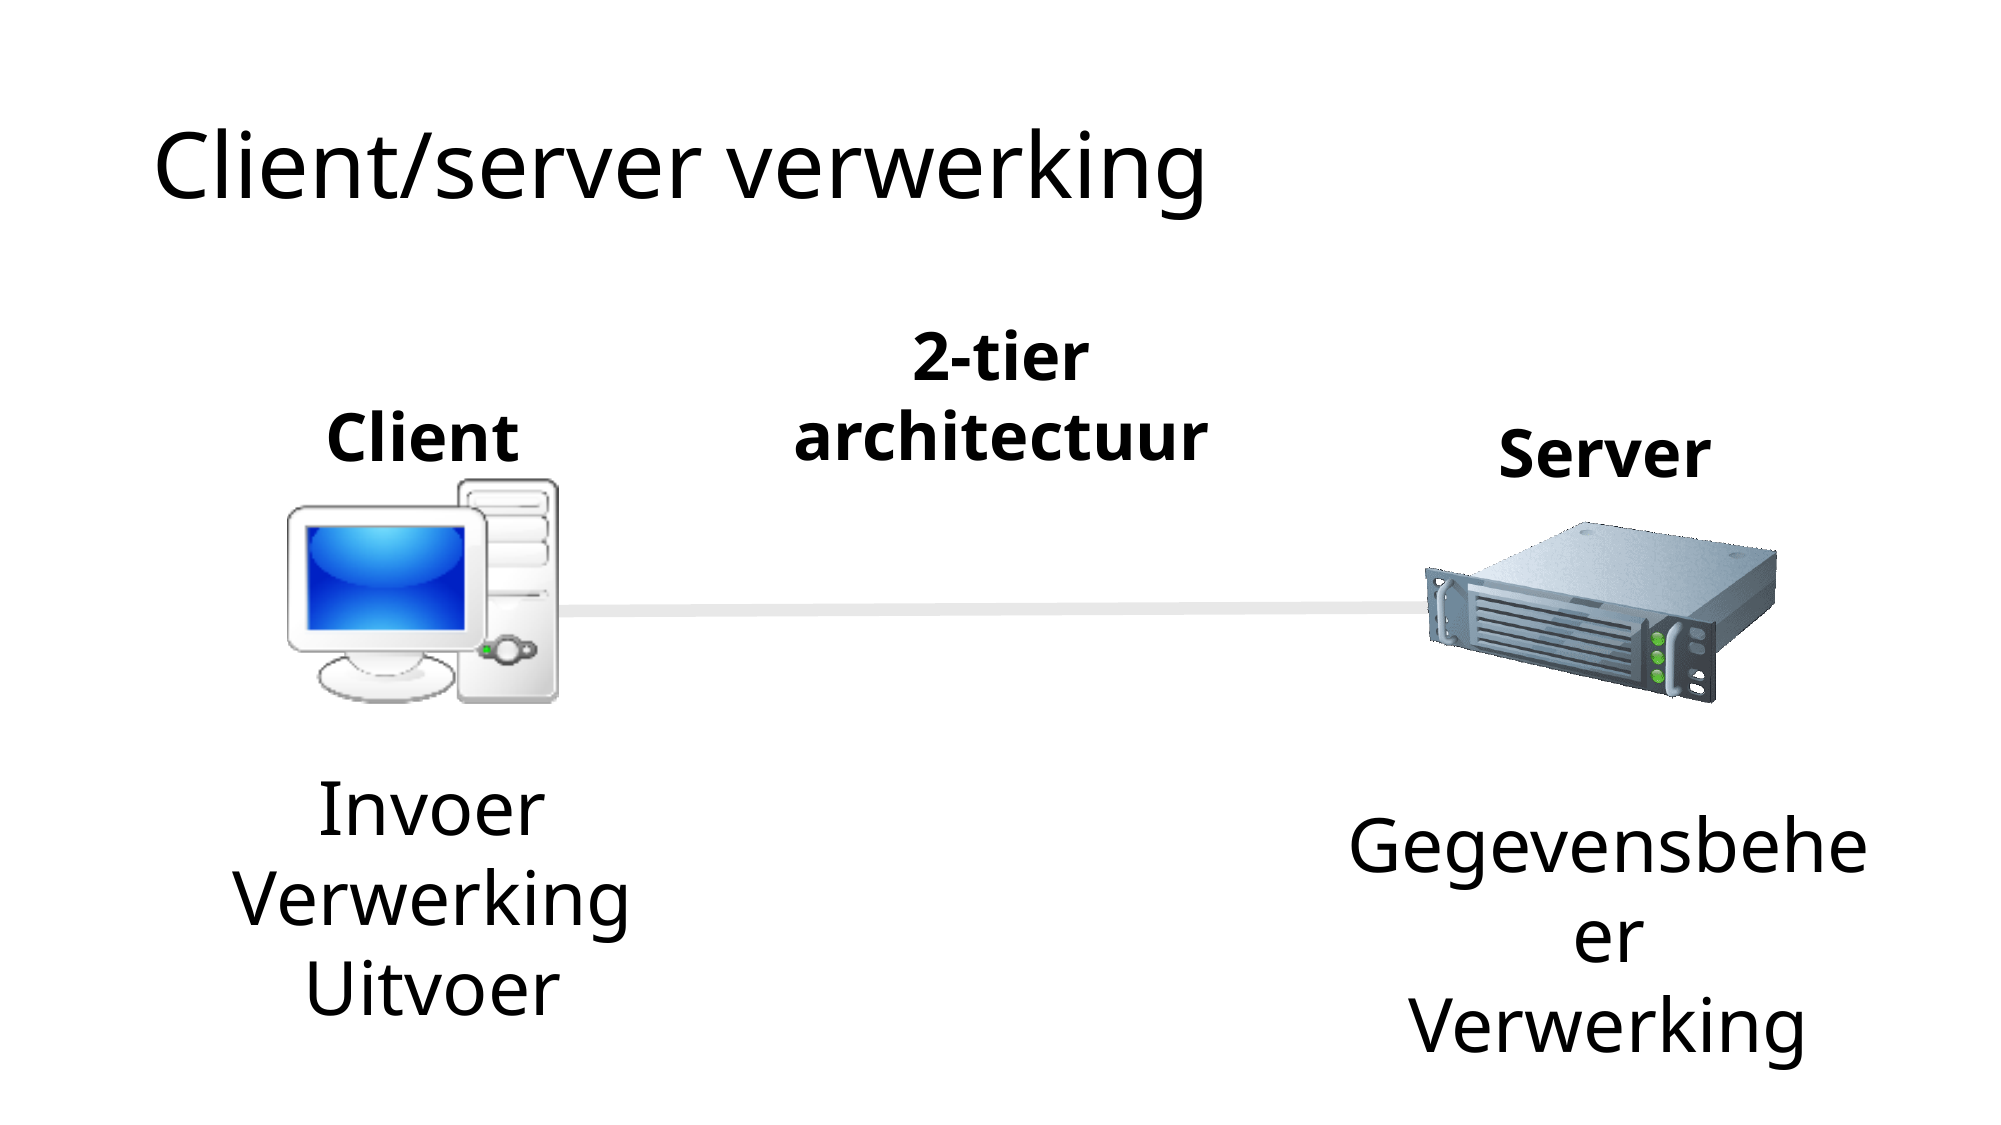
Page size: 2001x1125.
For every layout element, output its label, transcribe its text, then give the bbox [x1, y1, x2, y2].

text_box Invoer Verwerking Uitvoer [170, 752, 695, 1038]
text_box Client [267, 386, 579, 482]
picture [1424, 391, 1787, 754]
title Client/server verwerking [137, 59, 1863, 278]
text_box 2-tier architectuur [768, 306, 1235, 481]
text_box Gegevensbeheer Verwerking [1315, 789, 1902, 1125]
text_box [559, 606, 1424, 612]
picture [286, 457, 559, 725]
